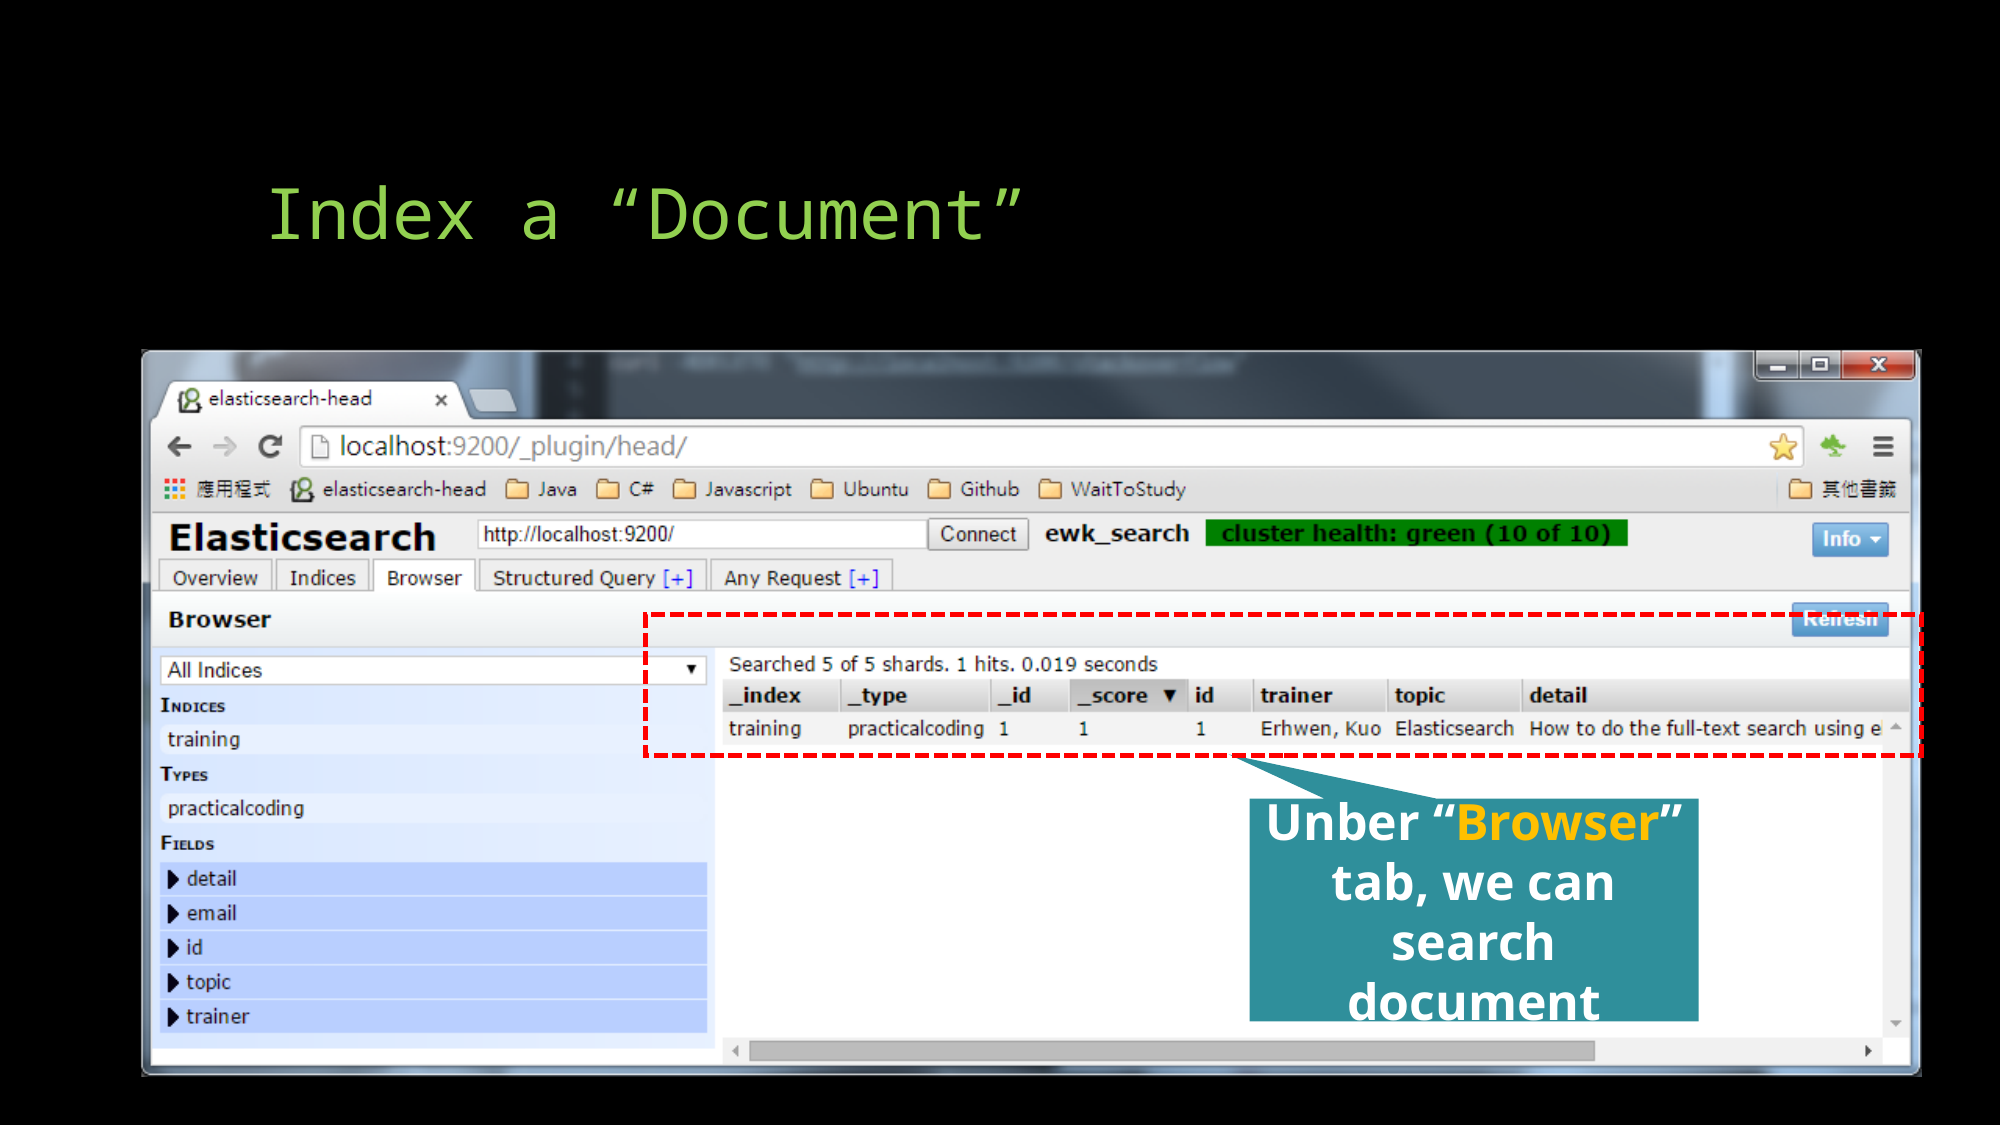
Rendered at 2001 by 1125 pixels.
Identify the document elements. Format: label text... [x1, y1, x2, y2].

title Index a “Document” [249, 75, 1750, 263]
picture [140, 349, 1922, 1077]
